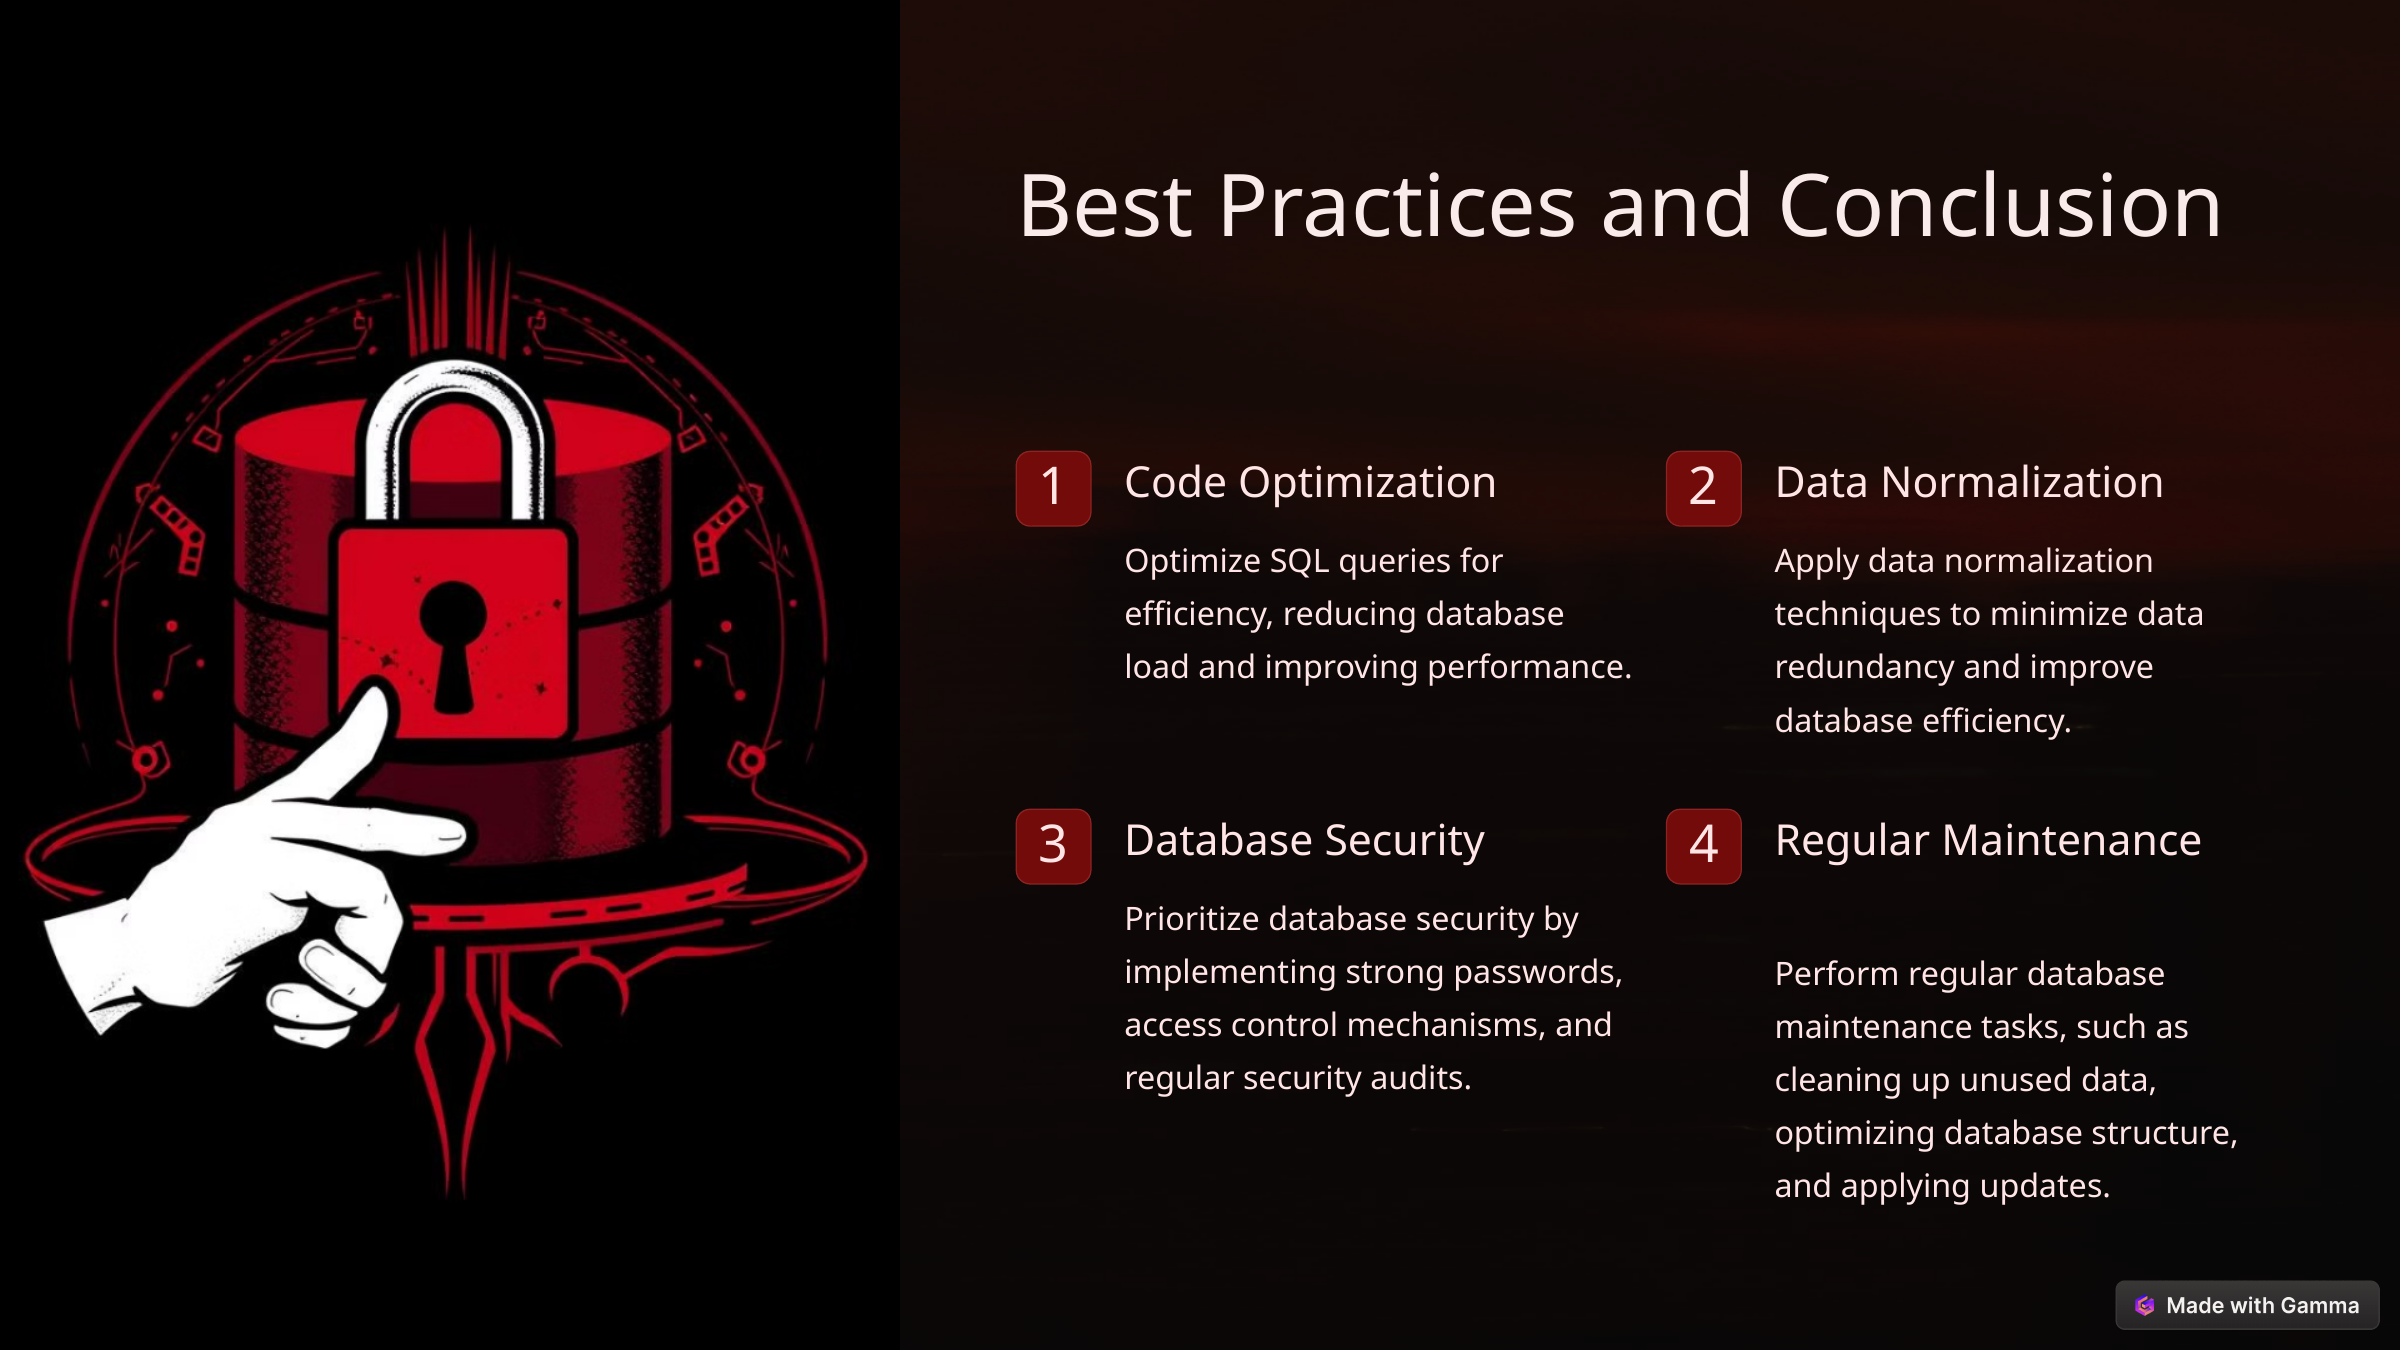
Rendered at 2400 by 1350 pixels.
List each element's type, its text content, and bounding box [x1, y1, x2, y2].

text_box 3 [1030, 820, 1077, 873]
text_box Code Optimization [1124, 451, 1608, 506]
picture [2106, 1271, 2389, 1339]
text_box Data Normalization [1774, 451, 2279, 506]
text_box Perform regular database maintenance tasks, such as cleaning up unused data, optimizing database structure, and applying updates. [1774, 938, 2284, 1205]
text_box [1666, 809, 1742, 884]
text_box Regular Maintenance [1774, 809, 2284, 919]
text_box Best Practices and Conclusion [1016, 145, 2284, 365]
text_box [1016, 451, 1091, 527]
picture [0, 0, 900, 1350]
text_box 1 [1038, 462, 1070, 515]
text_box Prioritize database security by implementing strong passwords, access control mechanisms, and regular security audits. [1124, 883, 1634, 1097]
text_box Apply data normalization techniques to minimize data redundancy and improve database efficiency. [1774, 525, 2284, 739]
text_box [1016, 809, 1091, 884]
text_box 4 [1679, 820, 1729, 873]
text_box Optimize SQL queries for efficiency, reducing database load and improving performance. [1124, 525, 1634, 686]
text_box [1666, 451, 1742, 527]
text_box 2 [1682, 462, 1726, 515]
text_box Database Security [1124, 809, 1614, 864]
